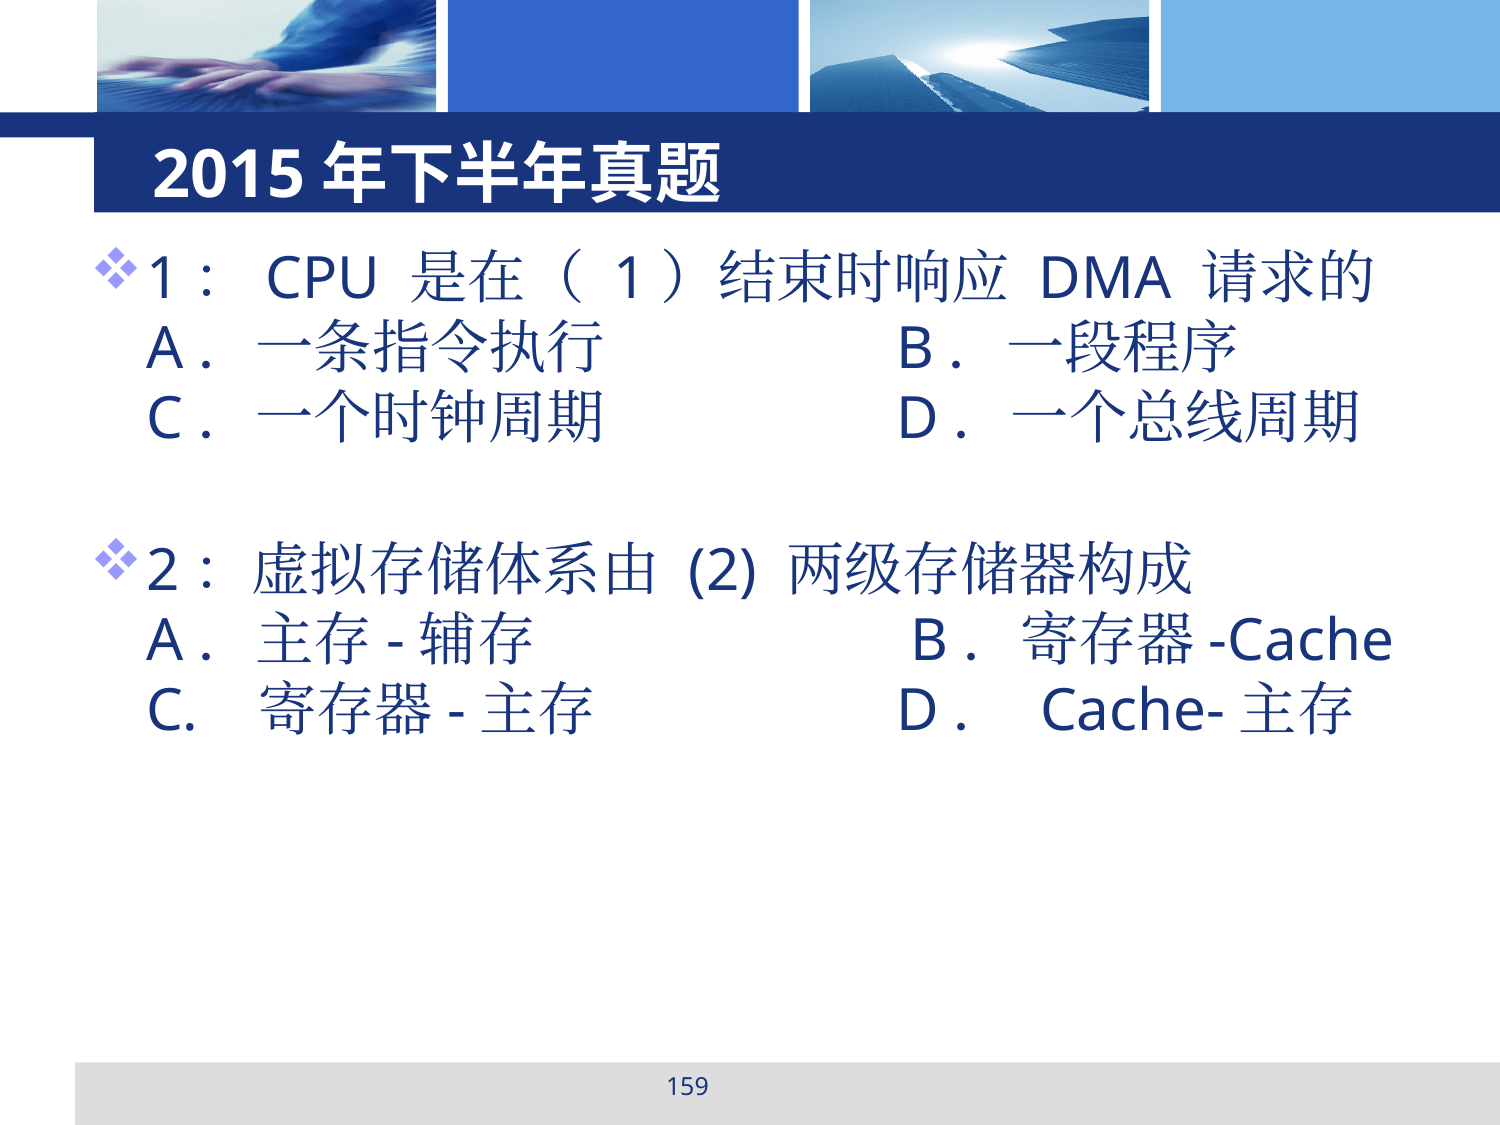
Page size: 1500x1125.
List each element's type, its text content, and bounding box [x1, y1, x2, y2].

title 2015年下半年真题 [137, 125, 1488, 218]
list 1：CPU 是在（ 1）结束时响应 DMA 请求的 A．一条指令执行 B．一段程序 C．一个时钟周期 D．一个总线周期 2：虚拟存储体系由 (2) 两级存储器构成 A．主存-辅存 B．寄存器-Cache C. 寄存器-主存 D． Cache-主存 [75, 232, 1425, 1034]
picture [810, 1, 1150, 112]
slide_number 159 [512, 1062, 863, 1116]
picture [97, 1, 437, 112]
